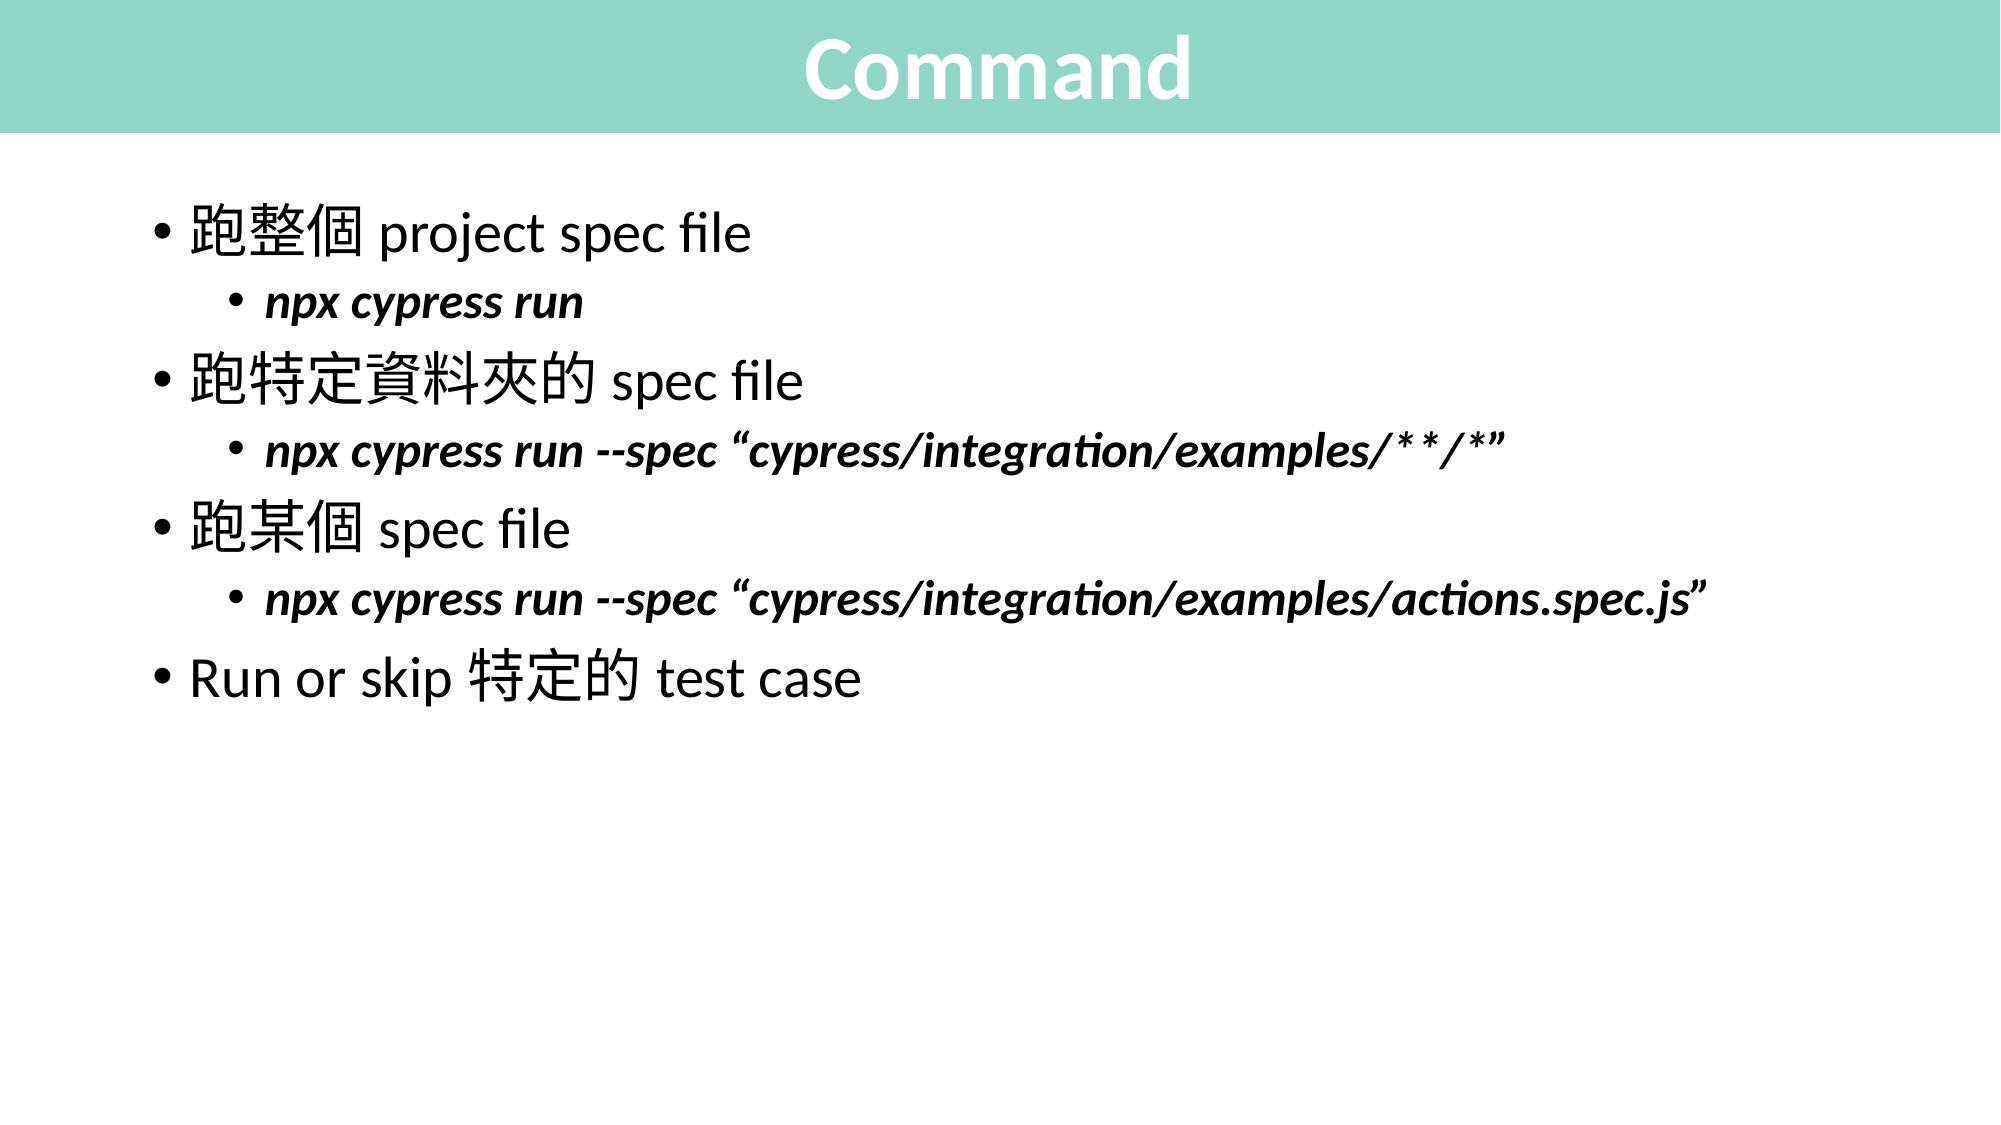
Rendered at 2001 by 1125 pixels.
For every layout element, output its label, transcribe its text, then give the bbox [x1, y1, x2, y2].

title Command [137, 22, 1863, 118]
list 跑整個project spec file npx cypress run 跑特定資料夾的spec file npx cypress run --spec “cypress/integration/examples/**/*” 跑某個spec file npx cypress run --spec “cypress/integration/examples/actions.spec.js” Run or skip特定的test case [137, 194, 1863, 1042]
